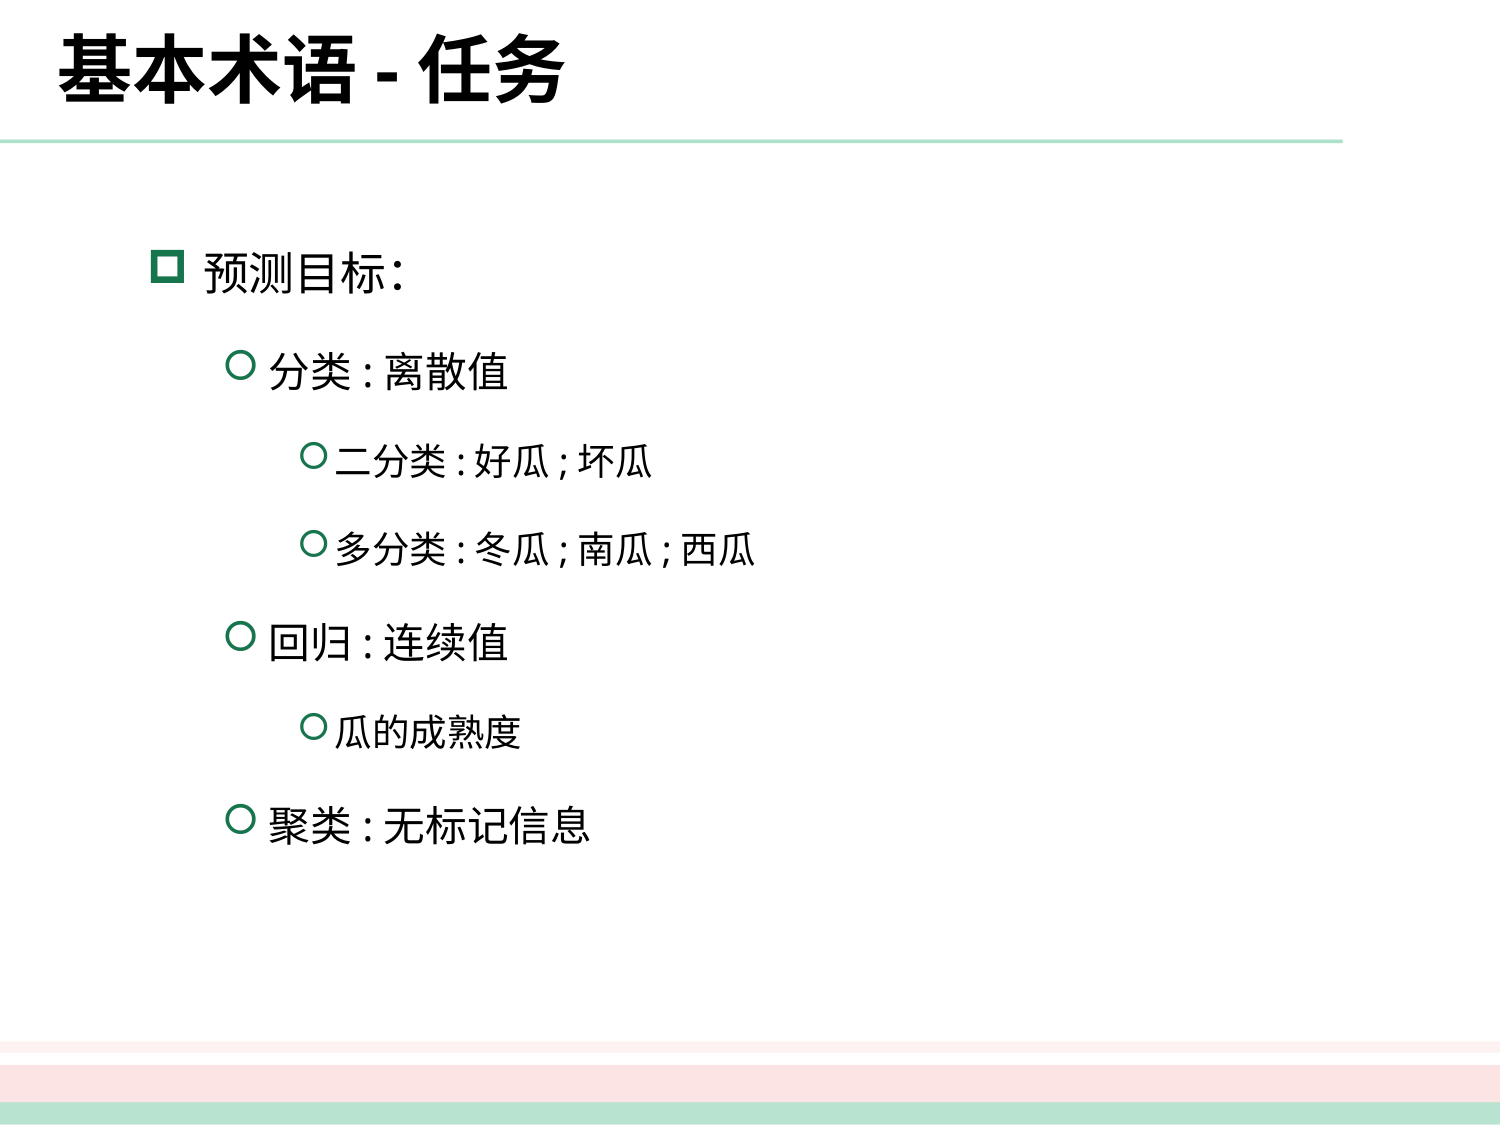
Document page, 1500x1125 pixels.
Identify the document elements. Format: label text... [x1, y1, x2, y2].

title 基本术语-任务 [42, 9, 1337, 138]
text_box 预测目标： 分类:离散值 二分类:好瓜;坏瓜 多分类:冬瓜;南瓜;西瓜 回归:连续值 瓜的成熟度 聚类:无标记信息 [132, 209, 1093, 740]
picture [0, 0, 1500, 1125]
